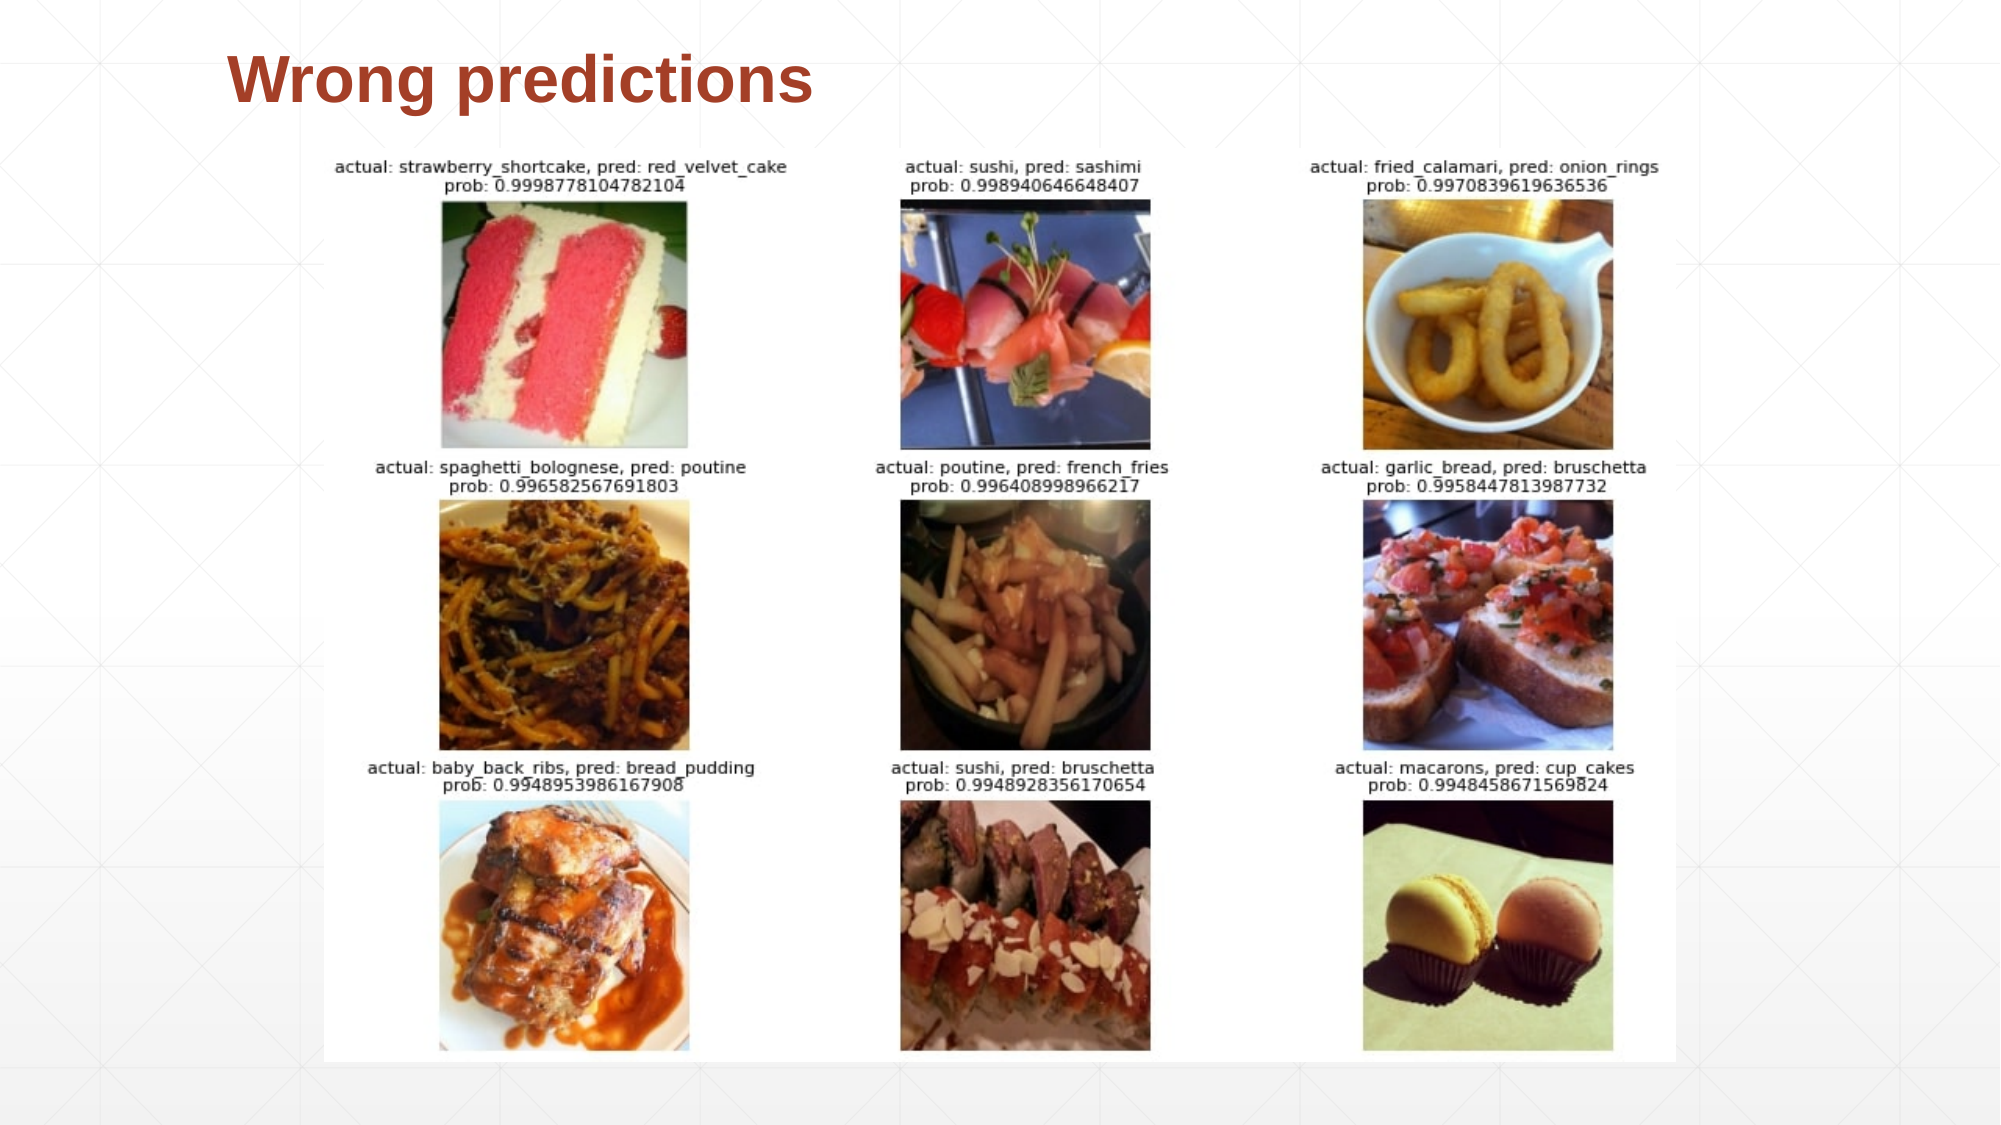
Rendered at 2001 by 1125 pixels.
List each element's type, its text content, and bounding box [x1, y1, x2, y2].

picture [324, 148, 1676, 1062]
text_box Wrong predictions [212, 37, 1788, 226]
